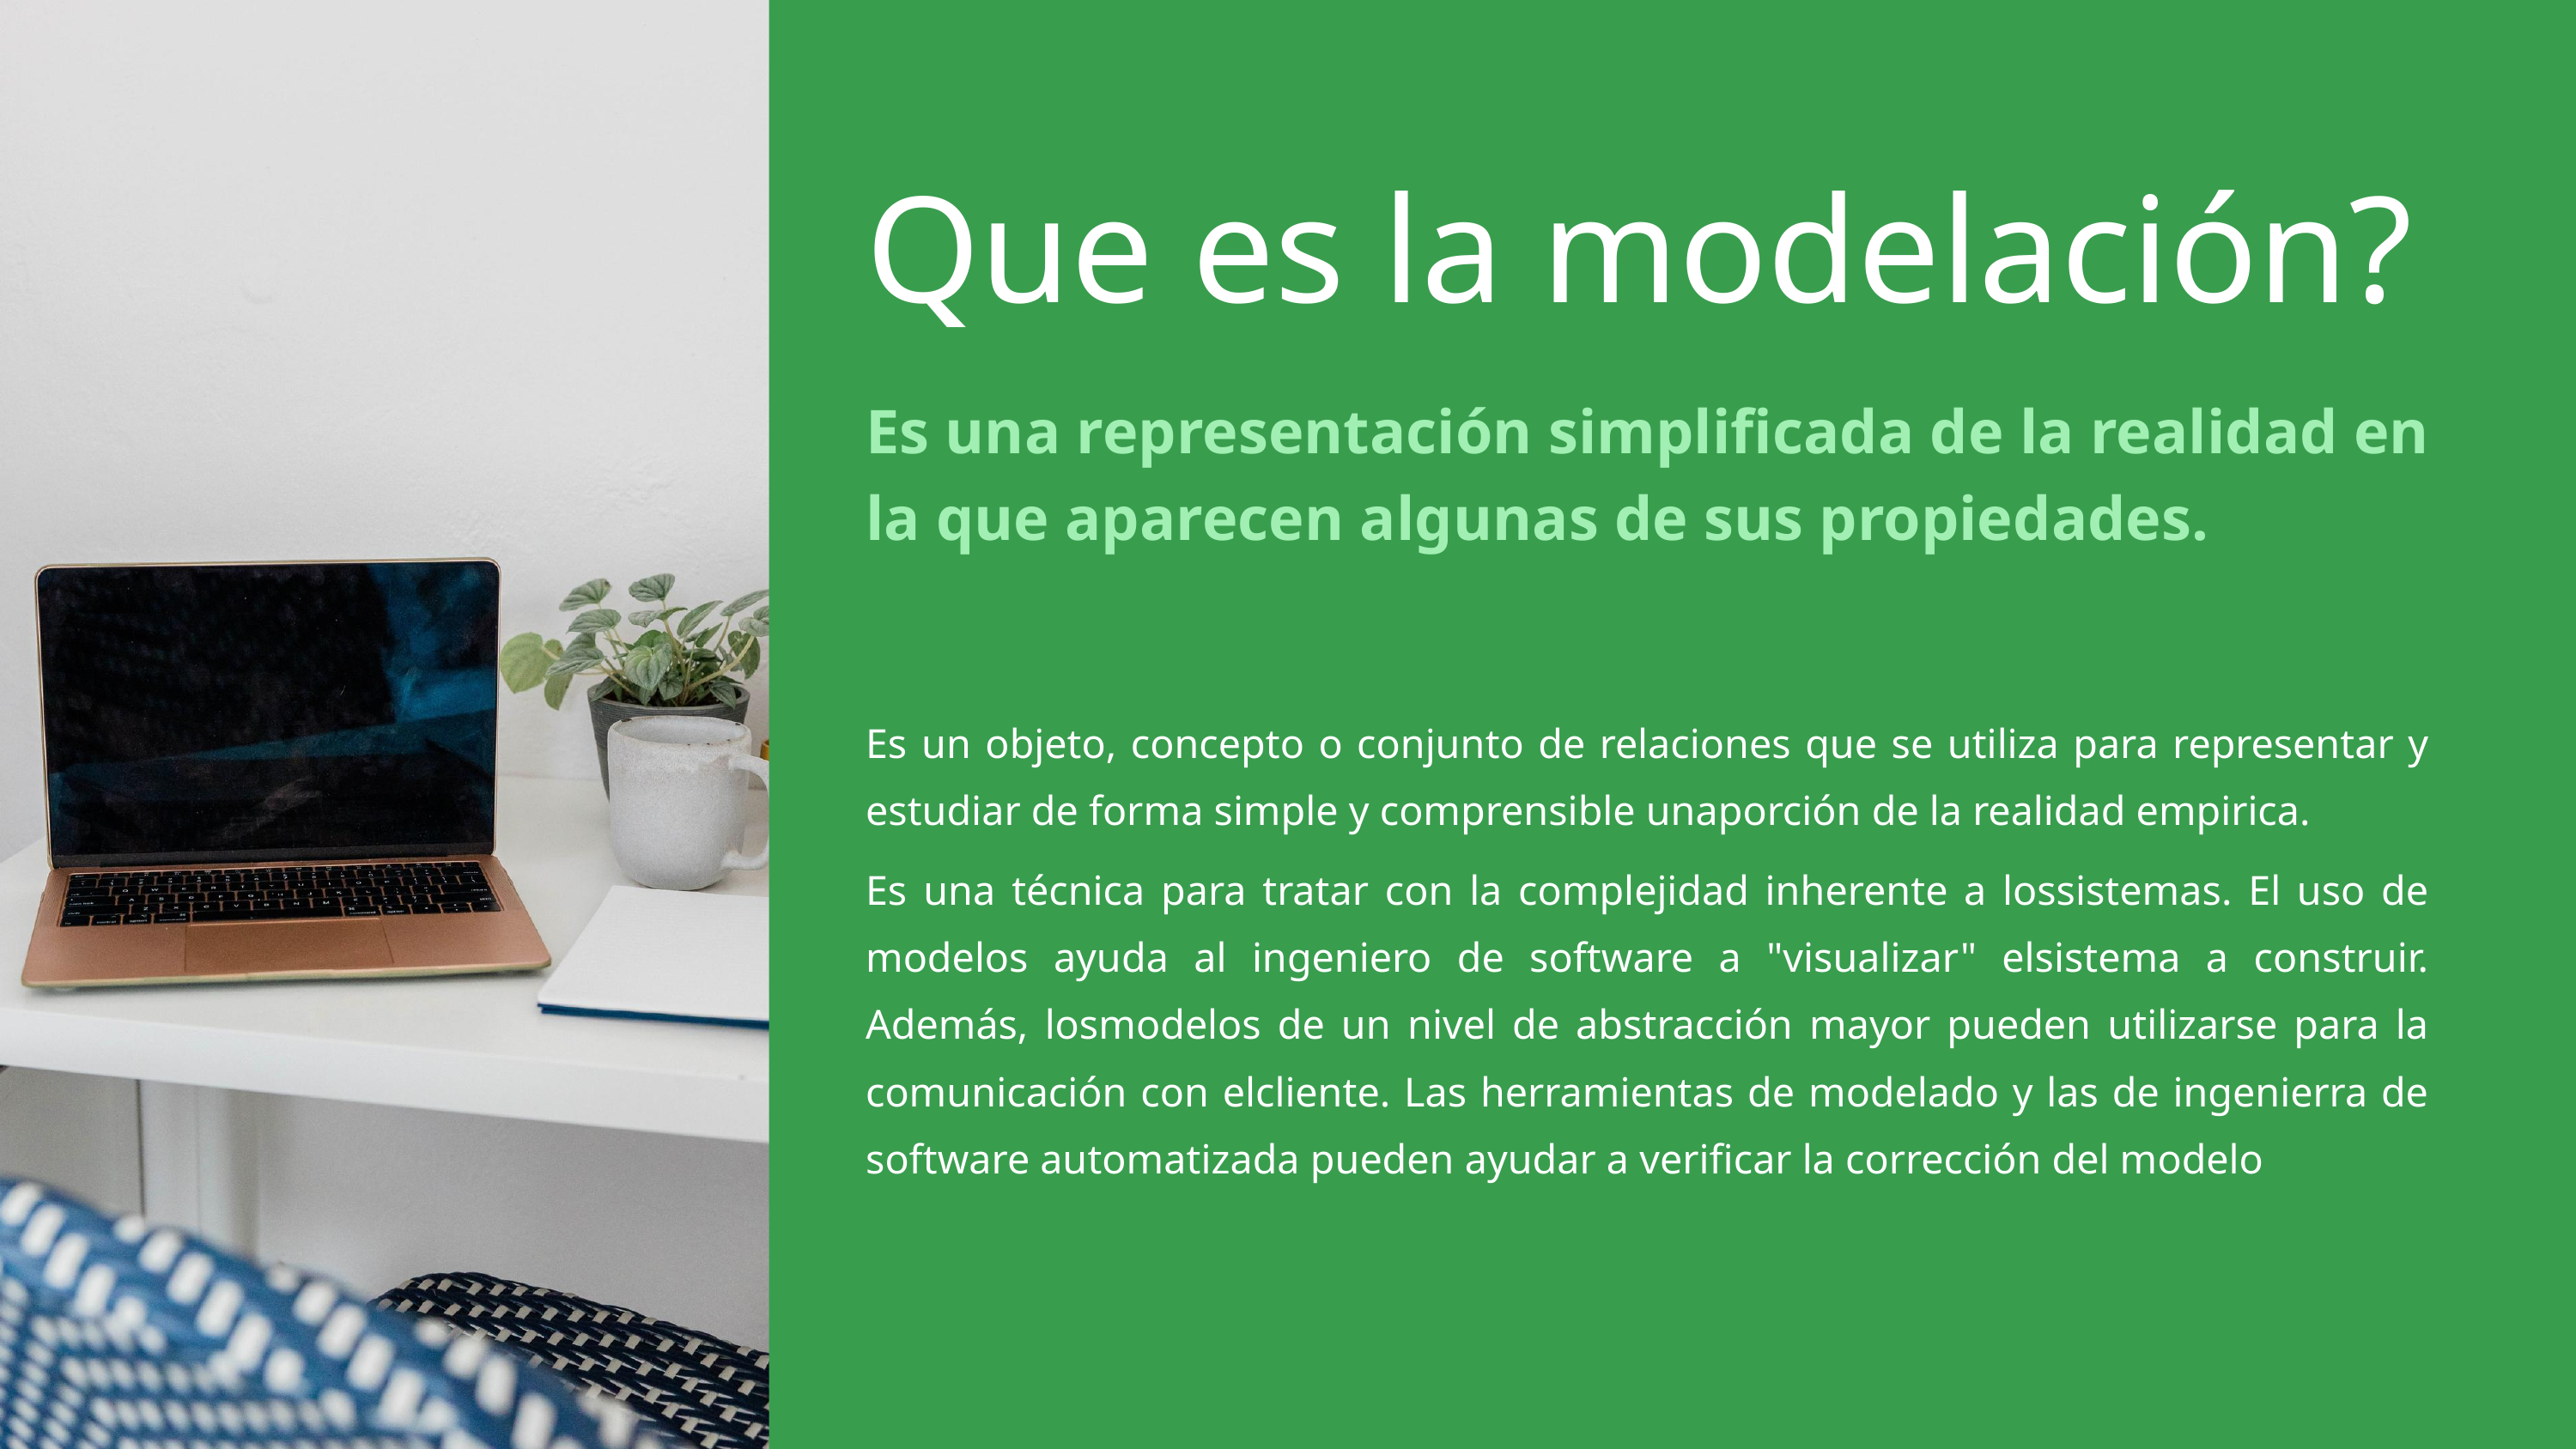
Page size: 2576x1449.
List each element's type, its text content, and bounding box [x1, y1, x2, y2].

text_box [0, 0, 769, 1449]
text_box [865, 120, 2432, 593]
text_box Es una técnica para tratar con la complejidad inherente a lossistemas. El uso de modelos ayuda al ingeniero de software a "visualizar" elsistema a construir. Además, losmodelos de un nivel de abstracción mayor pueden utilizarse para la comunicación con elcliente. Las herramientas de modelado y las de ingenierra de software automatizada pueden ayudar a verificar la corrección del modelo [866, 846, 2432, 1182]
text_box Es un objeto, concepto o conjunto de relaciones que se utiliza para representar y estudiar de forma simple y comprensible unaporción de la realidad empirica. [866, 699, 2432, 834]
